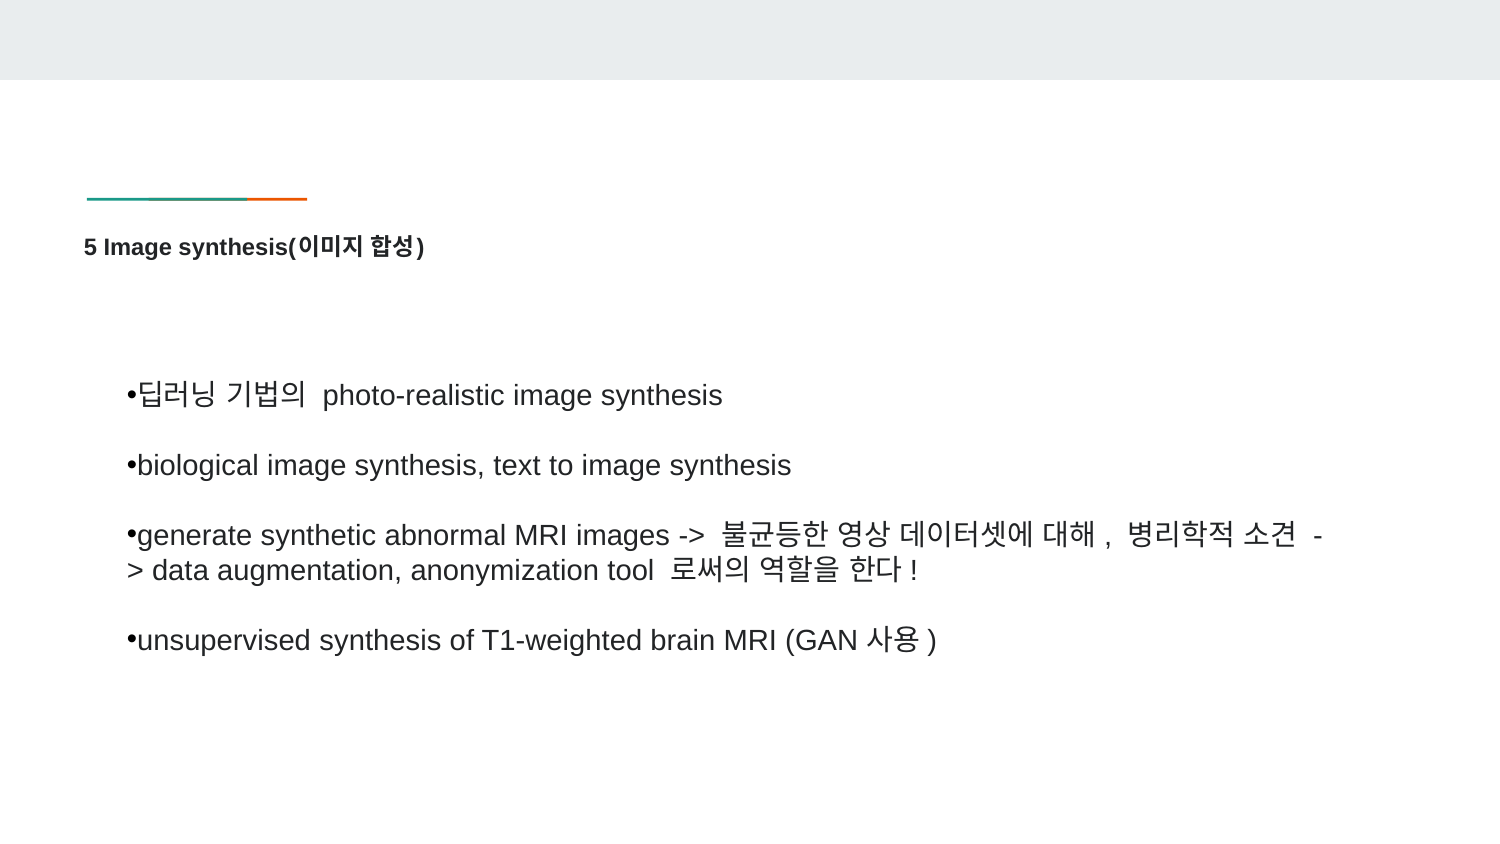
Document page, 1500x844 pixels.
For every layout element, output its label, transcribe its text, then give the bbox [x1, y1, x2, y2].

text_box 딥러닝 기법의 photo-realistic image synthesis biological image synthesis, text to image synthesis generate synthetic abnormal MRI images -> 불균등한 영상 데이터셋에 대해, 병리학적 소견 -> data augmentation, anonymization tool 로써의 역할을 한다! unsupervised synthesis of T1-weighted brain MRI (GAN사용) [111, 369, 1346, 664]
title 5 Image synthesis(이미지 합성) [68, 216, 1462, 305]
